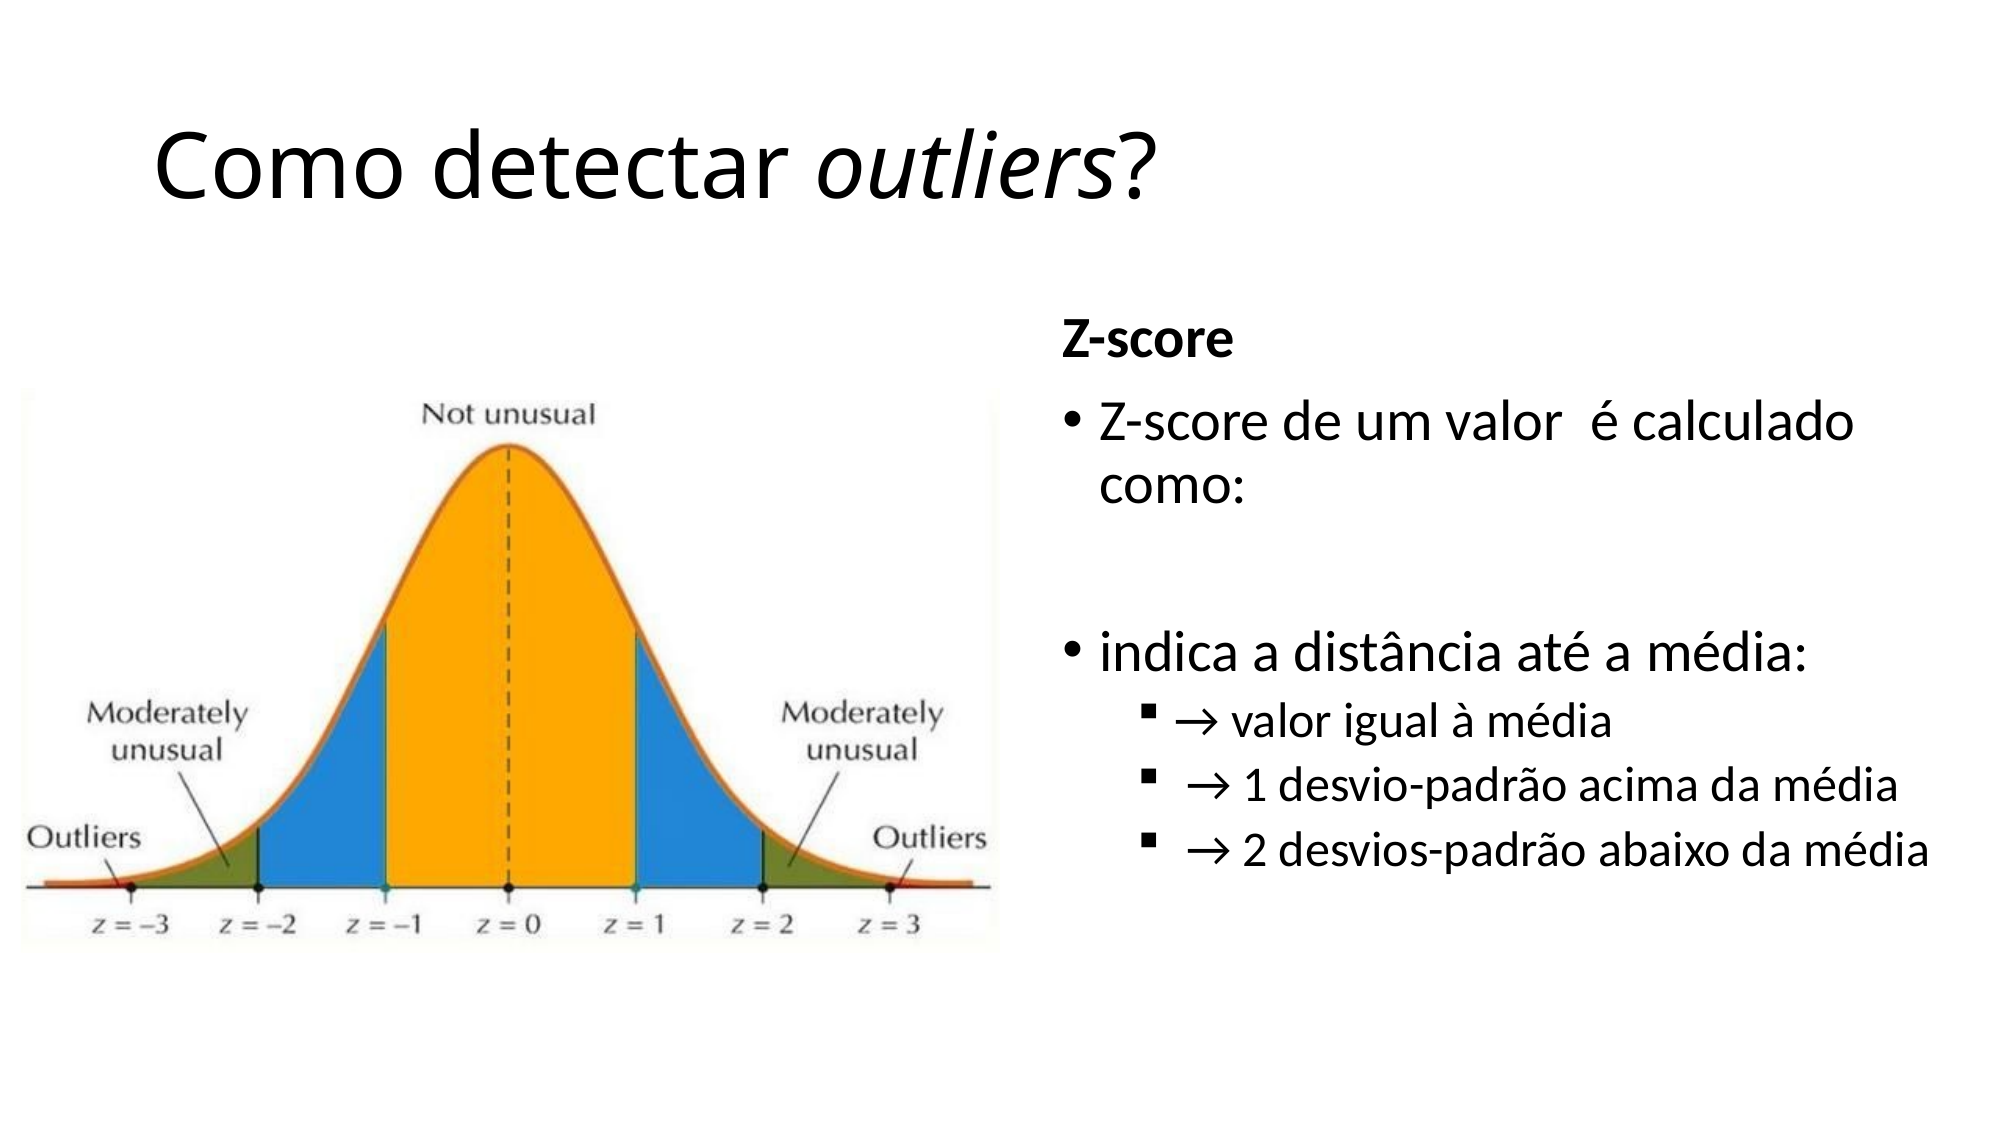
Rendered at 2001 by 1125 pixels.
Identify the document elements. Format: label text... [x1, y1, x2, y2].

picture [20, 388, 1000, 953]
title Como detectar outliers? [137, 59, 1863, 278]
